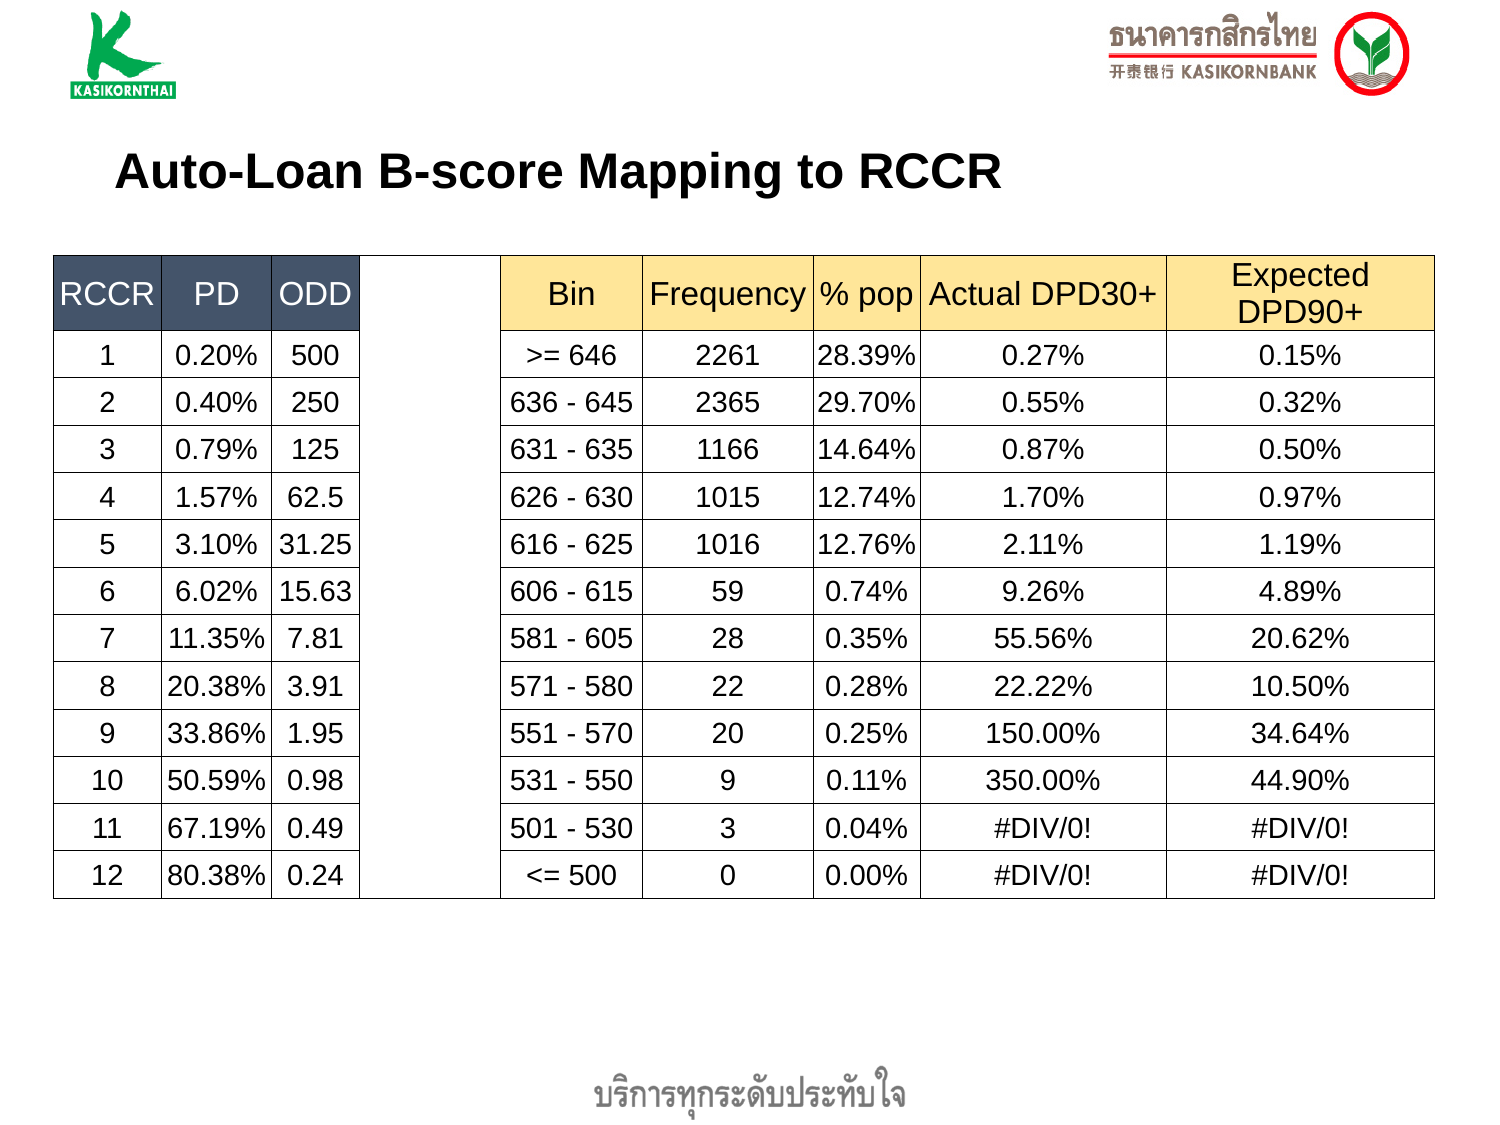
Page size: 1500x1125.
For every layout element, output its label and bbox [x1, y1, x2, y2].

table_header [921, 256, 1166, 330]
table_cell [162, 520, 271, 567]
table_cell [921, 426, 1166, 472]
table_cell [54, 757, 161, 803]
table_cell [643, 804, 813, 850]
table_cell [1167, 520, 1434, 567]
table_cell [921, 804, 1166, 850]
table_cell [921, 520, 1166, 567]
table_cell [501, 851, 642, 898]
table_header [162, 256, 271, 330]
table_cell [501, 331, 642, 377]
table_header [643, 256, 813, 330]
table_header [360, 256, 500, 898]
table_cell [1167, 426, 1434, 472]
table_cell [272, 568, 359, 614]
table_cell [643, 757, 813, 803]
table_cell [162, 331, 271, 377]
table_cell [814, 804, 920, 850]
table_cell [921, 378, 1166, 425]
table_cell [272, 520, 359, 567]
table_cell [501, 804, 642, 850]
table_cell [643, 568, 813, 614]
table_cell [814, 520, 920, 567]
table_cell [272, 426, 359, 472]
table_cell [272, 710, 359, 756]
table_cell [501, 378, 642, 425]
table_cell [643, 331, 813, 377]
table_cell [501, 710, 642, 756]
table_cell [814, 615, 920, 661]
table_cell [501, 757, 642, 803]
table_cell [54, 378, 161, 425]
table_header [1167, 256, 1434, 330]
table_cell [921, 568, 1166, 614]
table_cell [162, 615, 271, 661]
table_cell [643, 615, 813, 661]
table_cell [1167, 662, 1434, 709]
table_cell [814, 378, 920, 425]
table_cell [1167, 331, 1434, 377]
table_cell [1167, 473, 1434, 519]
table_cell [1167, 710, 1434, 756]
table_cell [54, 331, 161, 377]
table_cell [272, 804, 359, 850]
table_cell [1167, 615, 1434, 661]
table_cell [1167, 851, 1434, 898]
table_cell [272, 331, 359, 377]
table_cell [1167, 804, 1434, 850]
table_cell [814, 851, 920, 898]
table_header [501, 256, 642, 330]
table_cell [501, 473, 642, 519]
table_cell [921, 710, 1166, 756]
table_cell [54, 473, 161, 519]
table_cell [501, 520, 642, 567]
table_cell [643, 710, 813, 756]
table_cell [272, 473, 359, 519]
table_cell [921, 615, 1166, 661]
table_cell [272, 378, 359, 425]
table_cell [162, 473, 271, 519]
table_cell [162, 662, 271, 709]
picture [590, 1064, 910, 1120]
table_cell [814, 473, 920, 519]
table_cell [162, 568, 271, 614]
table_header [814, 256, 920, 330]
table_cell [54, 804, 161, 850]
table_cell [921, 757, 1166, 803]
text_box [99, 137, 1447, 201]
table_cell [162, 757, 271, 803]
table_cell [921, 662, 1166, 709]
table_cell [162, 804, 271, 850]
table_cell [643, 662, 813, 709]
picture [1107, 10, 1410, 99]
table_cell [814, 426, 920, 472]
table_cell [54, 662, 161, 709]
table_cell [54, 568, 161, 614]
table_cell [162, 710, 271, 756]
table_cell [272, 757, 359, 803]
table_cell [814, 568, 920, 614]
table_cell [814, 757, 920, 803]
table_cell [162, 426, 271, 472]
picture [70, 10, 176, 99]
table_header [54, 256, 161, 330]
table_cell [501, 615, 642, 661]
table_header [272, 256, 359, 330]
table_cell [162, 851, 271, 898]
table_cell [814, 662, 920, 709]
table_cell [501, 662, 642, 709]
table_cell [54, 710, 161, 756]
table_cell [1167, 757, 1434, 803]
table_cell [643, 378, 813, 425]
table_cell [643, 520, 813, 567]
table_cell [162, 378, 271, 425]
table_cell [921, 851, 1166, 898]
table_cell [501, 568, 642, 614]
table_cell [272, 615, 359, 661]
table_cell [643, 473, 813, 519]
table_cell [921, 331, 1166, 377]
table_cell [54, 851, 161, 898]
table_cell [814, 710, 920, 756]
table_cell [54, 615, 161, 661]
table_cell [921, 473, 1166, 519]
table_cell [1167, 378, 1434, 425]
table_cell [501, 426, 642, 472]
table_cell [1167, 568, 1434, 614]
table_cell [814, 331, 920, 377]
table_cell [272, 851, 359, 898]
table_cell [643, 426, 813, 472]
table_cell [54, 426, 161, 472]
table_cell [272, 662, 359, 709]
table_cell [643, 851, 813, 898]
table_cell [54, 520, 161, 567]
